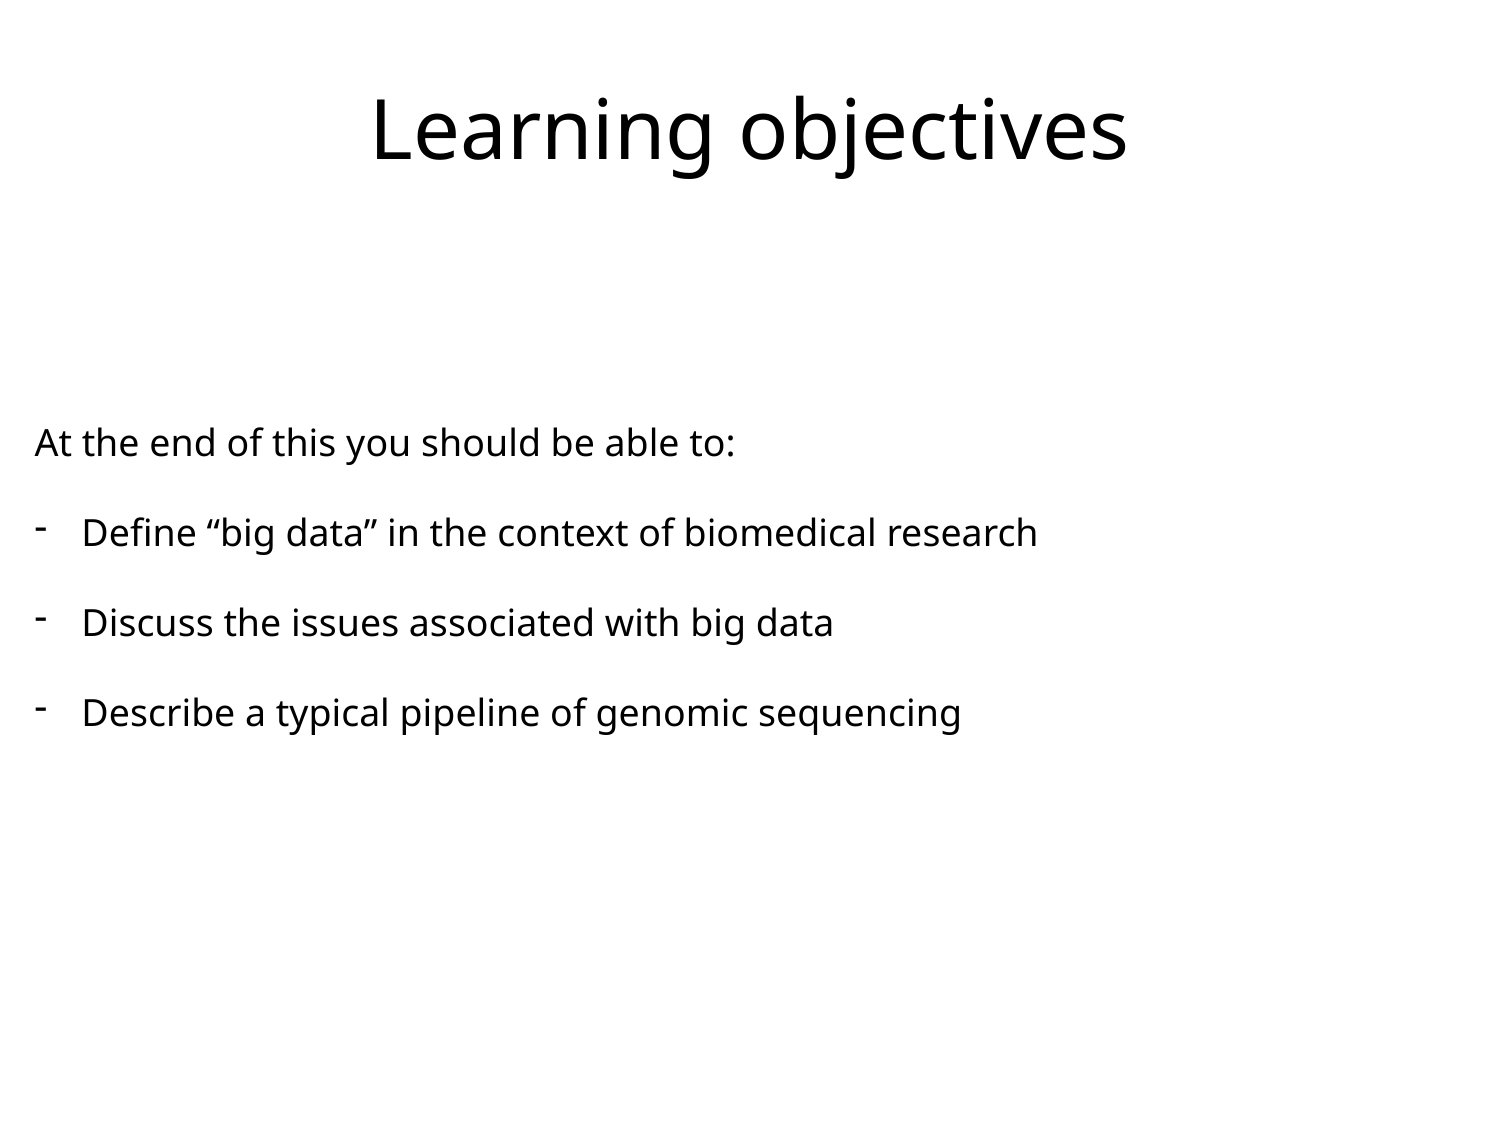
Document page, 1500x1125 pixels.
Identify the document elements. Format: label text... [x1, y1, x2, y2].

text_box At the end of this you should be able to: Define “big data” in the context of biomedical research Discuss the issues associated with big data Describe a typical pipeline of genomic sequencing [19, 411, 1480, 742]
text_box Learning objectives [19, 68, 1480, 184]
